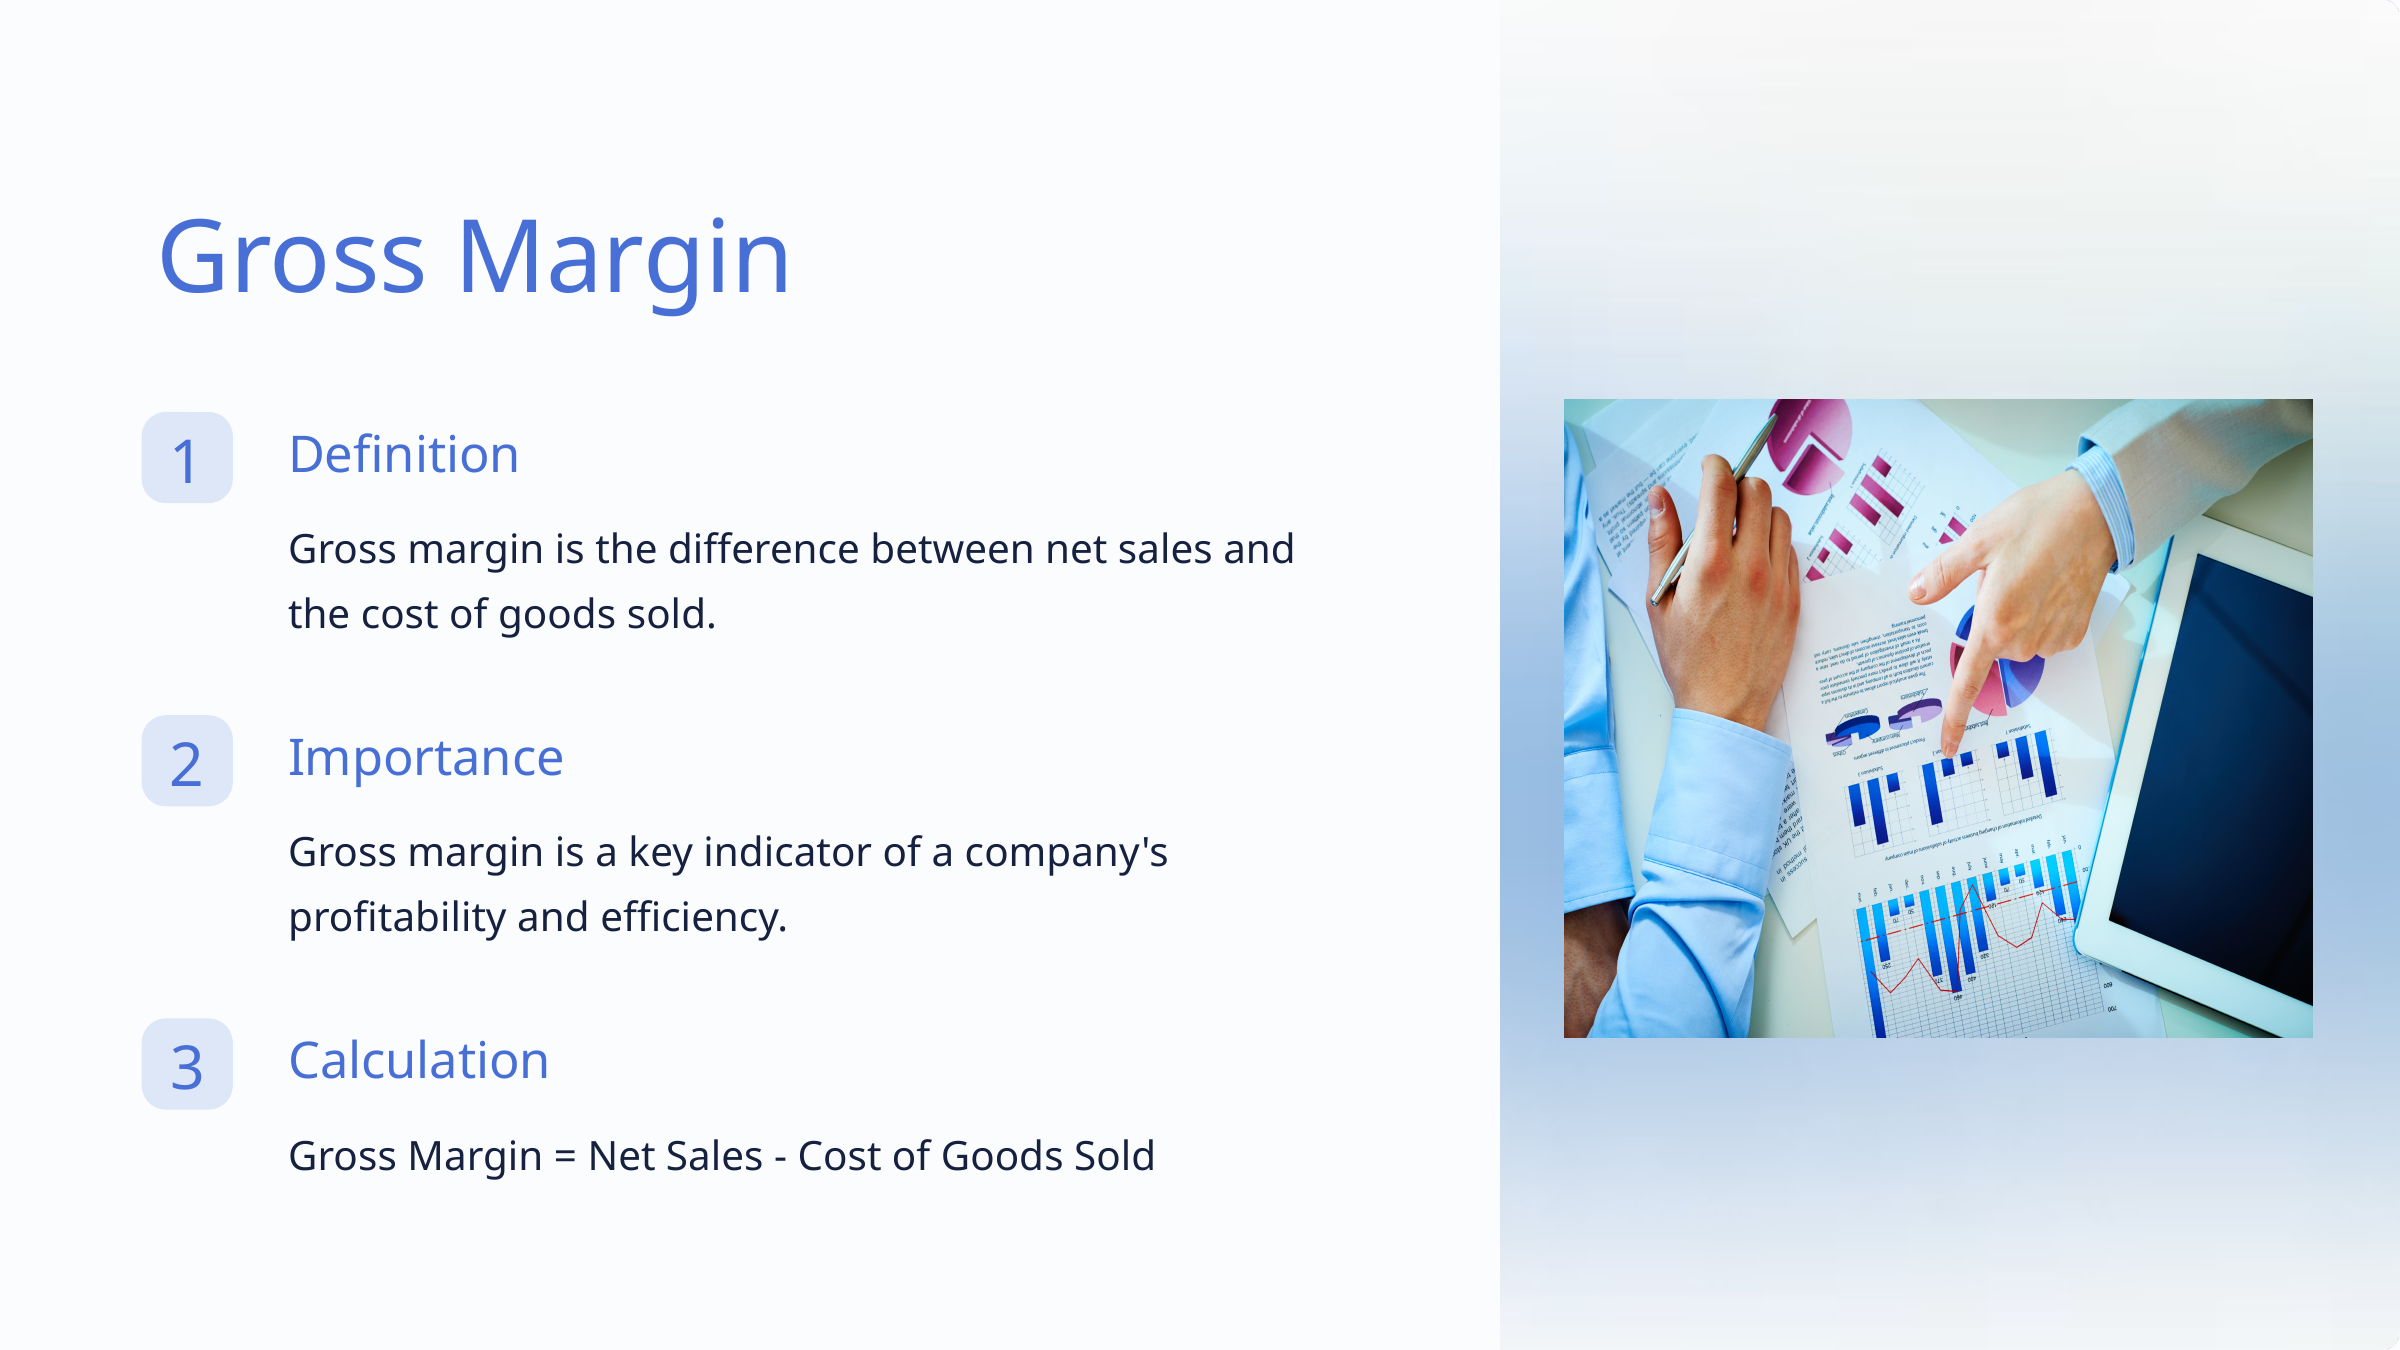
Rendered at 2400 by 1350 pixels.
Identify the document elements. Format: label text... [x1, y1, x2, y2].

text_box [141, 411, 233, 504]
text_box 1 [174, 427, 200, 488]
text_box Calculation [273, 1018, 780, 1082]
text_box Definition [273, 411, 780, 476]
text_box Gross margin is a key indicator of a company's profitability and efficiency. [273, 802, 1359, 933]
text_box Gross Margin = Net Sales - Cost of Goods Sold [273, 1106, 1359, 1171]
picture [1499, 0, 2400, 1350]
text_box Importance [273, 715, 780, 779]
text_box [141, 1018, 233, 1110]
text_box [0, 0, 1499, 1350]
text_box Gross margin is the difference between net sales and the cost of goods sold. [273, 499, 1359, 630]
text_box Gross Margin [141, 179, 1155, 306]
text_box 3 [170, 1033, 204, 1095]
text_box 2 [170, 730, 204, 792]
text_box [141, 715, 233, 807]
